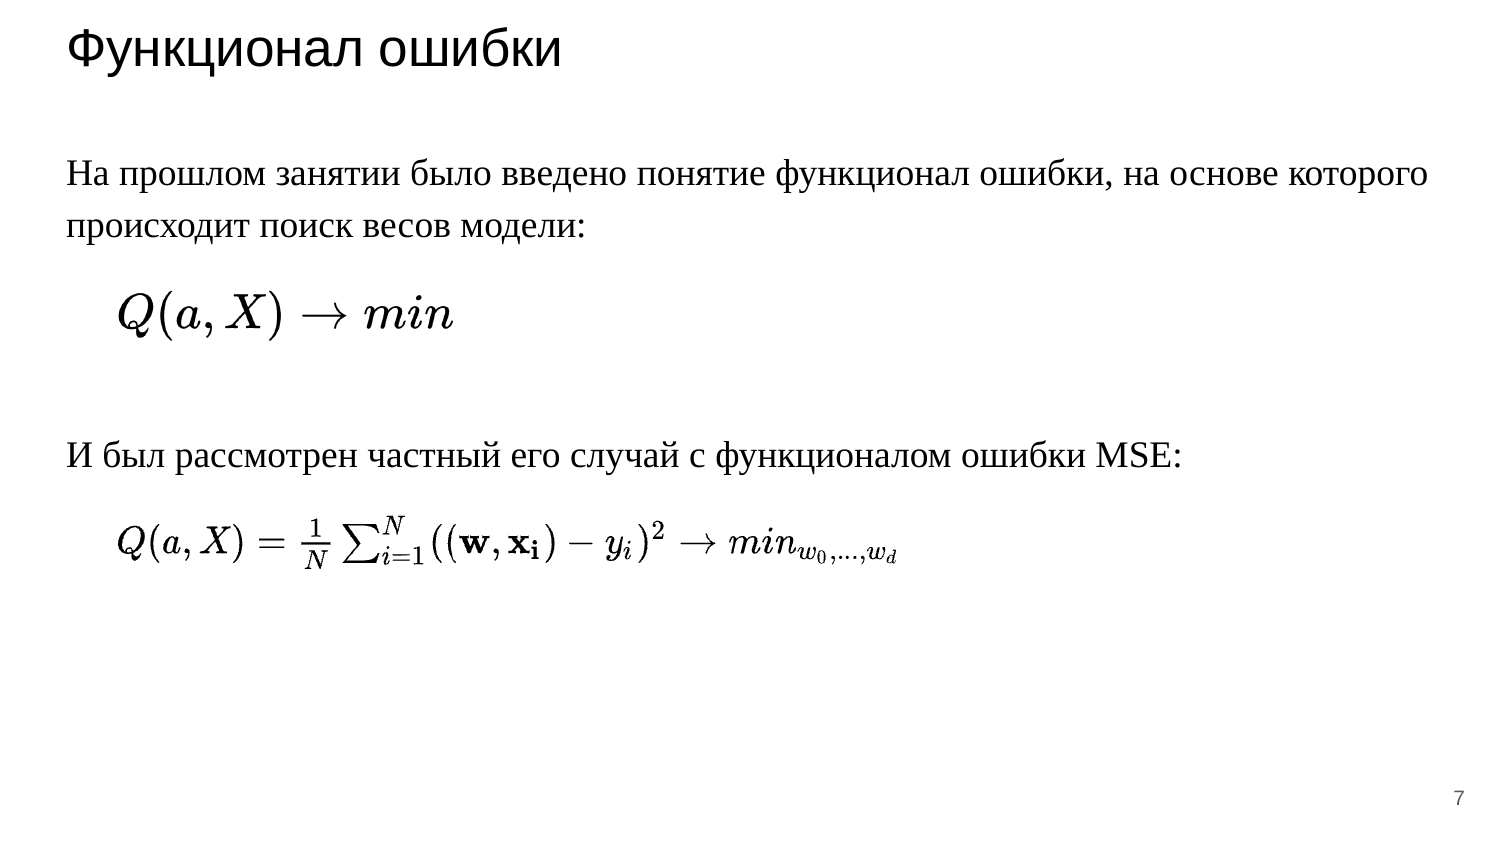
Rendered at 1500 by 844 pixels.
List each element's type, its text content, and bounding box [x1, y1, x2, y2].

slide_number ‹#› [1389, 764, 1480, 830]
picture [116, 285, 454, 347]
title Функционал ошибки [51, 0, 1449, 92]
list На прошлом занятии было введено понятие функционал ошибки, на основе которого происходит поиск весов модели: И был рассмотрен частный его случай с функционалом ошибки MSE: [51, 126, 1449, 687]
picture [116, 511, 902, 572]
